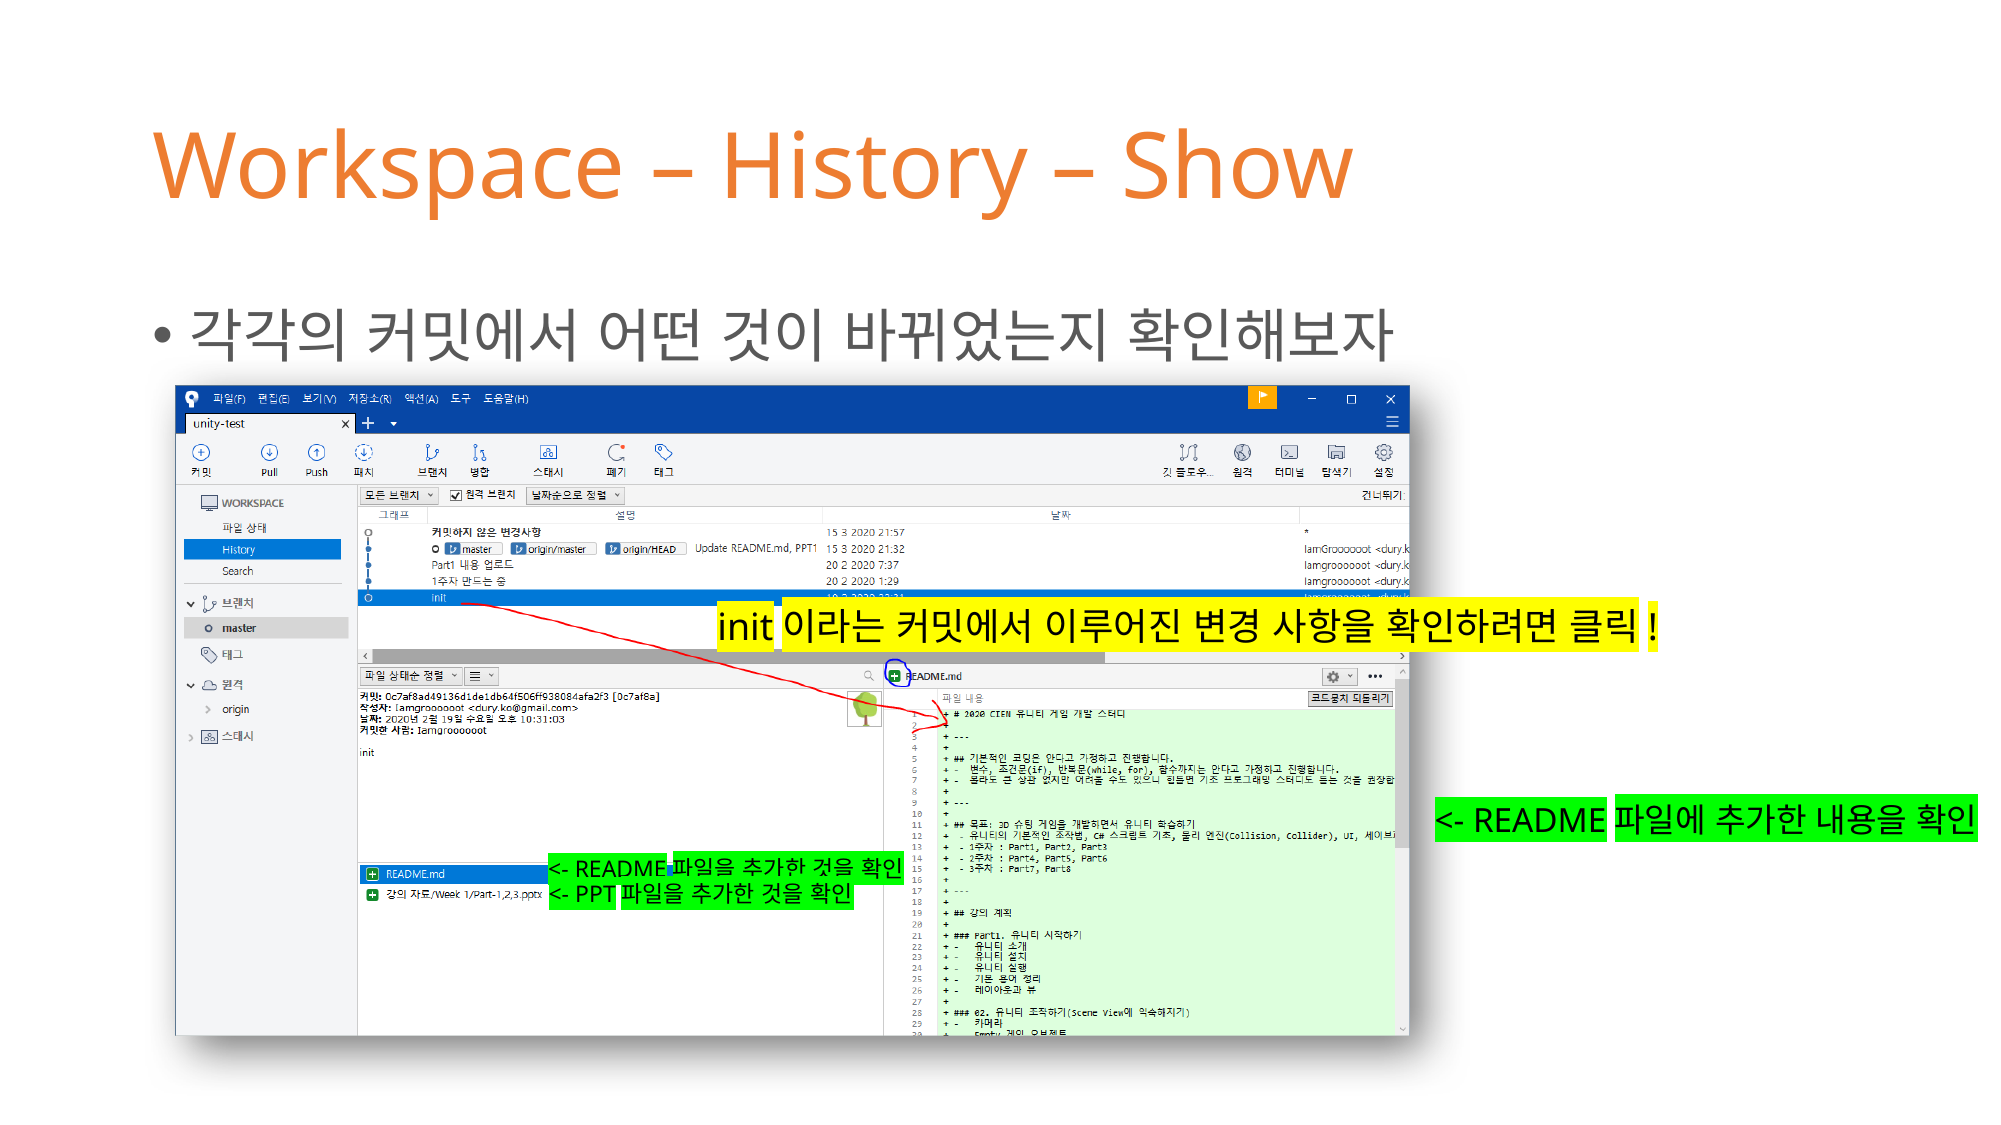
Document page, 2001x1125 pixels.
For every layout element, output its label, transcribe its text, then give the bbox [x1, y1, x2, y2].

title Workspace – History – Show [137, 59, 1863, 278]
text_box init이라는 커밋에서 이루어진 변경 사항을 확인하려면 클릭! [1410, 595, 1673, 656]
list 각각의 커밋에서 어떤 것이 바뀌었는지 확인해보자 [137, 299, 1863, 1014]
text_box <- README파일에 추가한 내용을 확인 [1419, 791, 1993, 847]
picture [175, 385, 1410, 1036]
